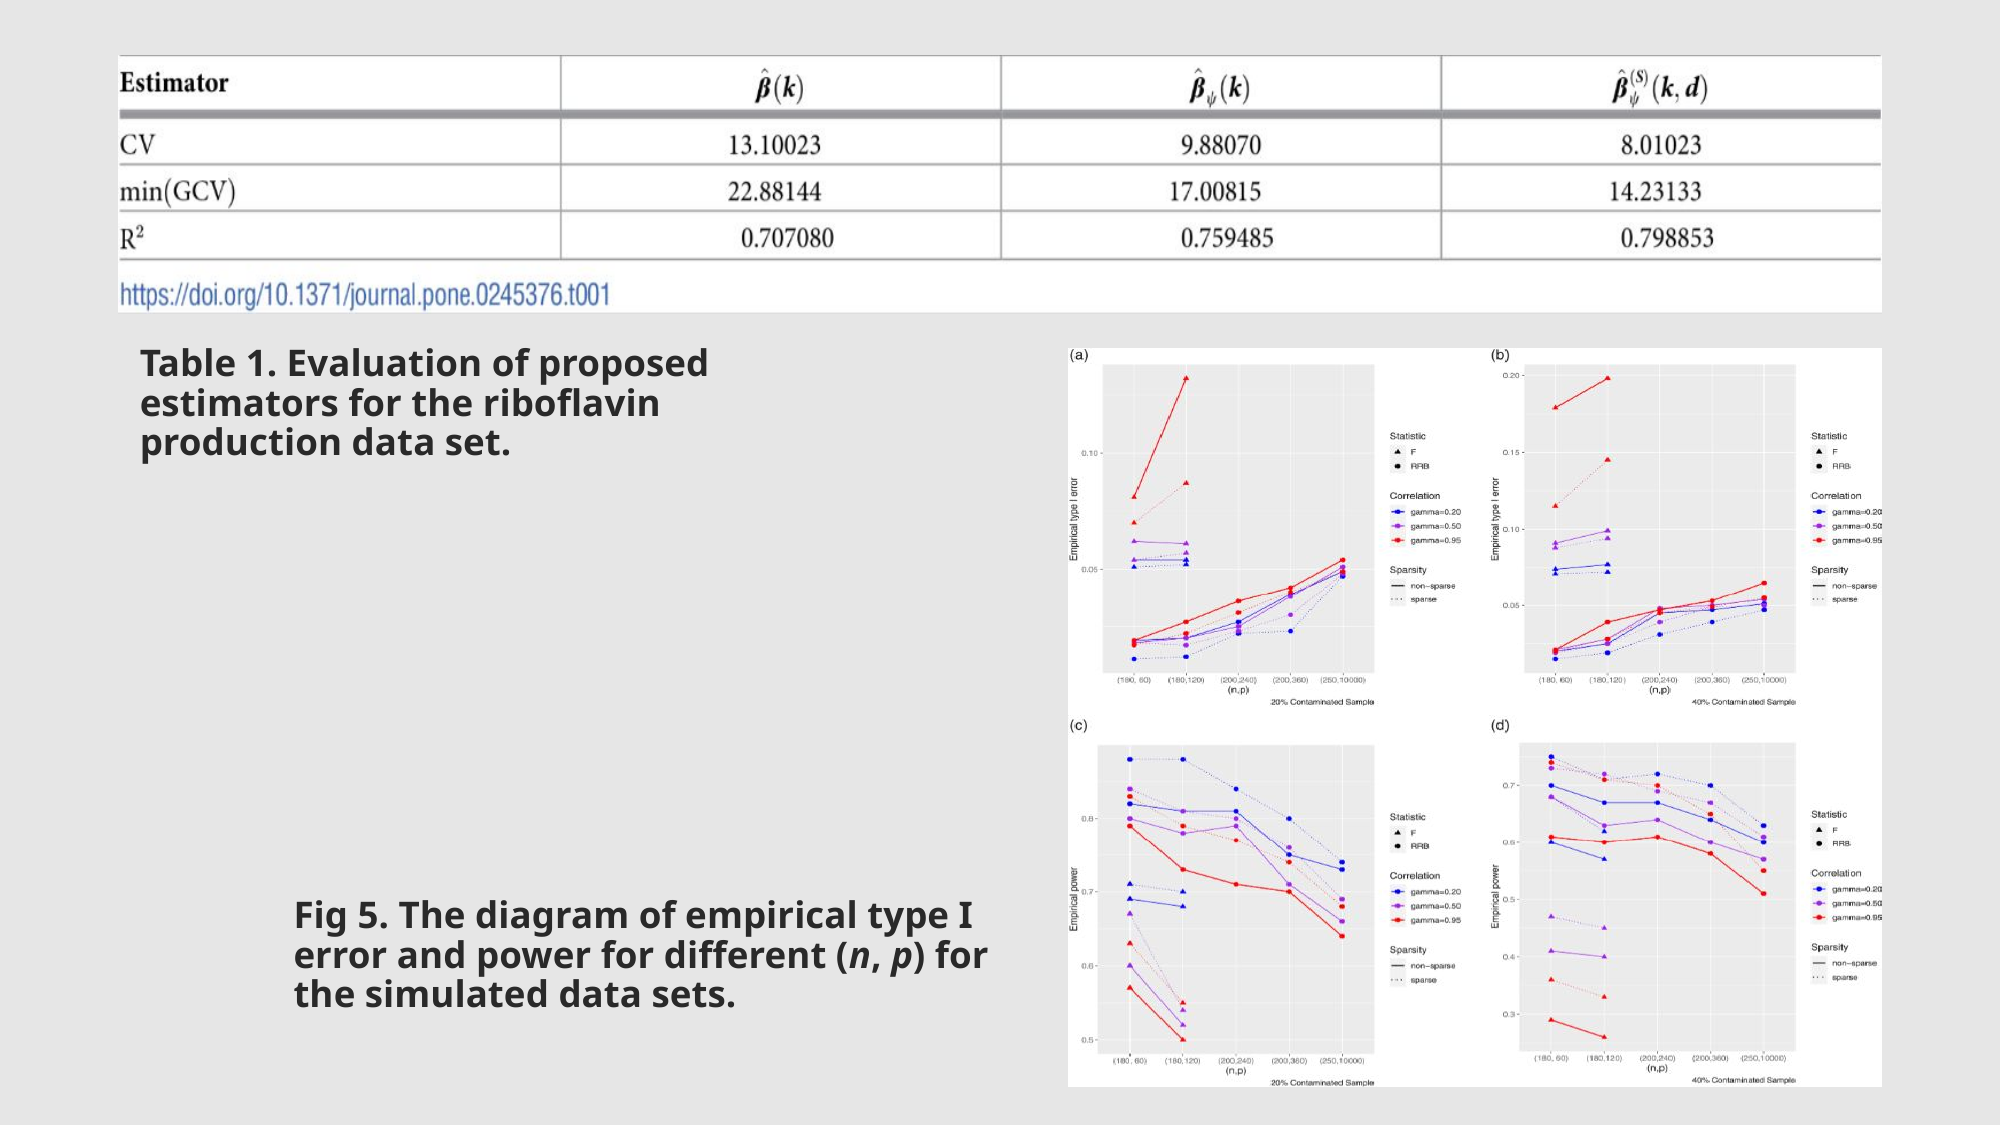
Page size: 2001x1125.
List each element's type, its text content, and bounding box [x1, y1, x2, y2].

picture [118, 55, 1882, 314]
text_box Fig 5. The diagram of empirical type I error and power for different (n, p) for the simulated data sets. [278, 889, 1048, 1025]
title Table 1. Evaluation of proposed estimators for the riboflavin production data set. [124, 337, 857, 472]
picture [1068, 348, 1882, 1087]
